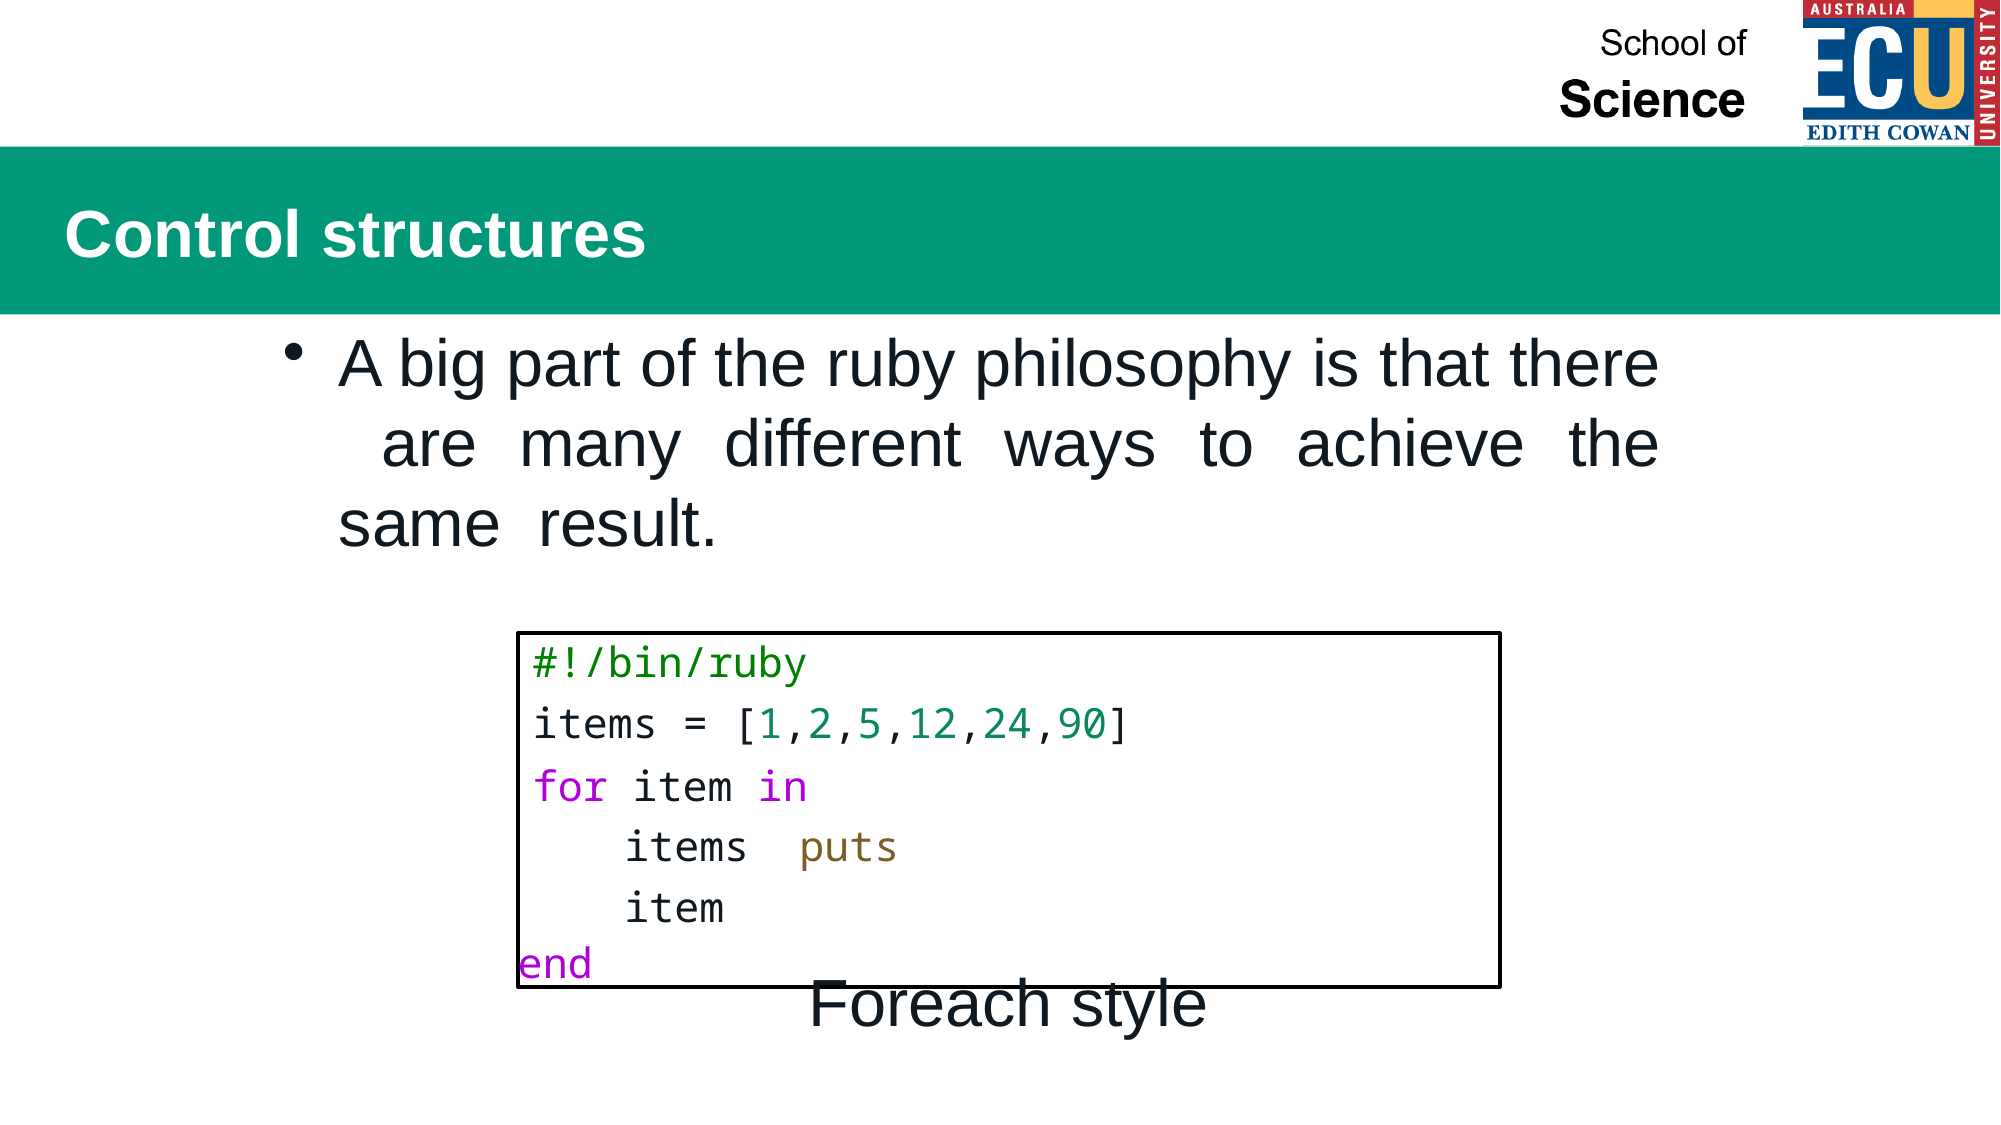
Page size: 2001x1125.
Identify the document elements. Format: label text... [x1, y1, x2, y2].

title Control structures [62, 134, 1938, 325]
text_box #!/bin/ruby items = [1,2,5,12,24,90] for item in items puts item end [517, 633, 1500, 987]
text_box Foreach style [806, 964, 1211, 1040]
text_box A big part of the ruby philosophy is that there are many different ways to achieve the same result. [280, 317, 1662, 560]
picture [1560, 0, 2000, 146]
